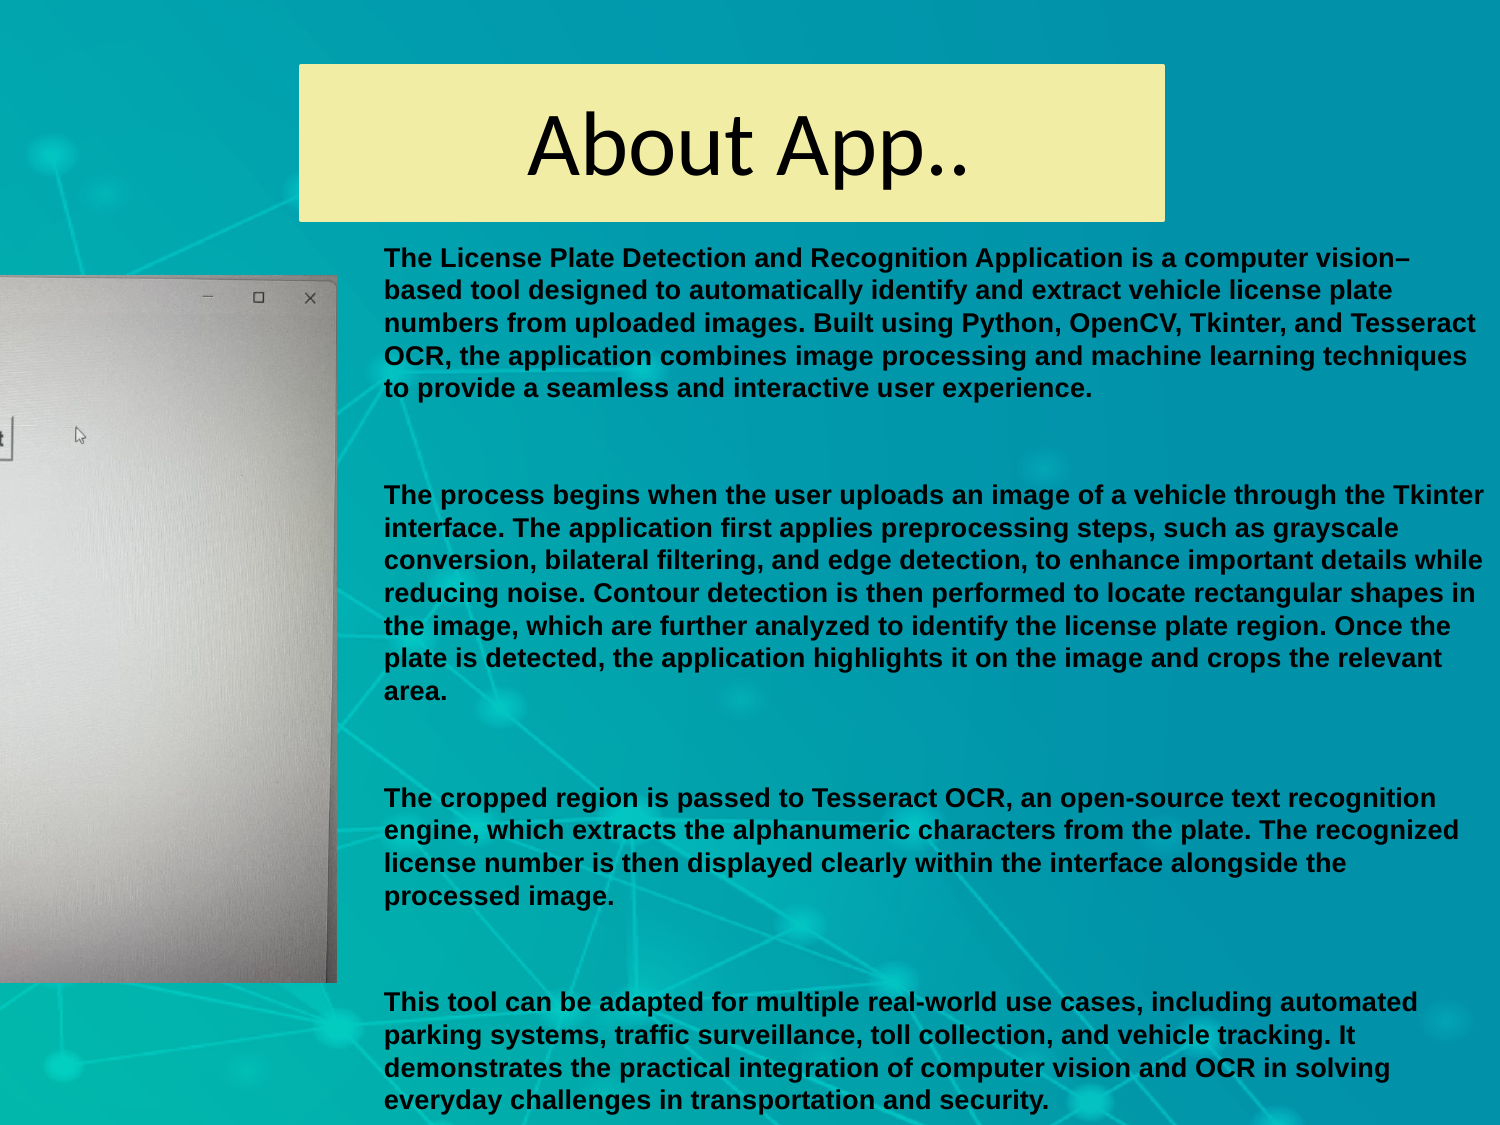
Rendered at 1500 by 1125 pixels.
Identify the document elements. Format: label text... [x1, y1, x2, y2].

picture [0, 0, 1500, 1125]
title About App.. [1066, 45, 1425, 232]
text_box The License Plate Detection and Recognition Application is a computer vision–based tool designed to automatically identify and extract vehicle license plate numbers from uploaded images. Built using Python, OpenCV, Tkinter, and Tesseract OCR, the application combines image processing and machine learning techniques to provide a seamless and interactive user experience. The process begins when the user uploads an image of a vehicle through the Tkinter interface. The application first applies preprocessing steps, such as grayscale conversion, bilateral filtering, and edge detection, to enhance important details while reducing noise. Contour detection is then performed to locate rectangular shapes in the image, which are further analyzed to identify the license plate region. Once the plate is detected, the application highlights it on the image and crops the relevant area. The cropped region is passed to Tesseract OCR, an open-source text recognition engine, which extracts the alphanumeric characters from the plate. The recognized license number is then displayed clearly within the interface alongside the processed image. This tool can be adapted for multiple real-world use cases, including automated parking systems, traffic surveillance, toll collection, and vehicle tracking. It demonstrates the practical integration of computer vision and OCR in solving everyday challenges in transportation and security. [1066, 232, 1500, 1125]
